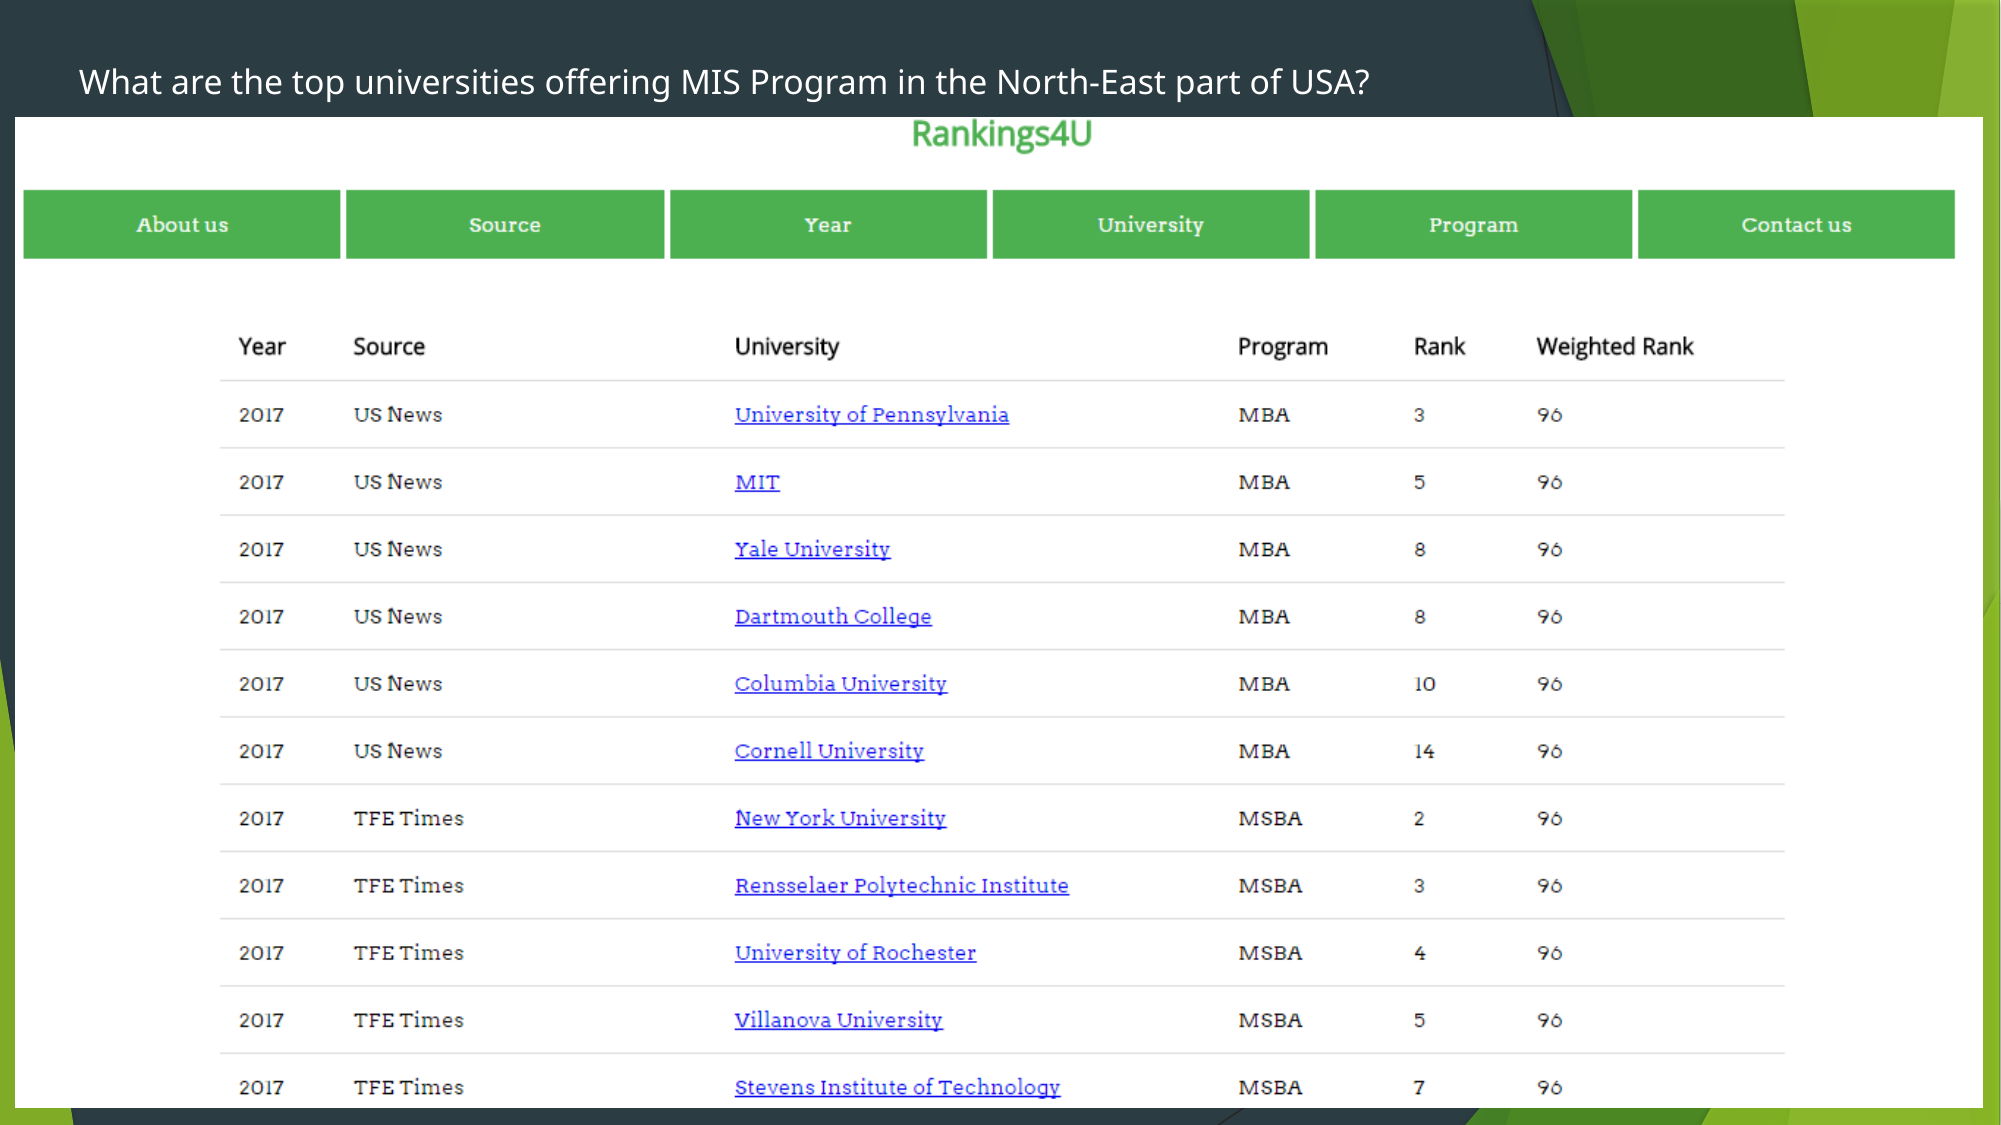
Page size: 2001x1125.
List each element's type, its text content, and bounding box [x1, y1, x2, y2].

picture [14, 117, 1983, 1109]
text_box What are the top universities offering MIS Program in the North-East part of USA? [63, 52, 1481, 115]
